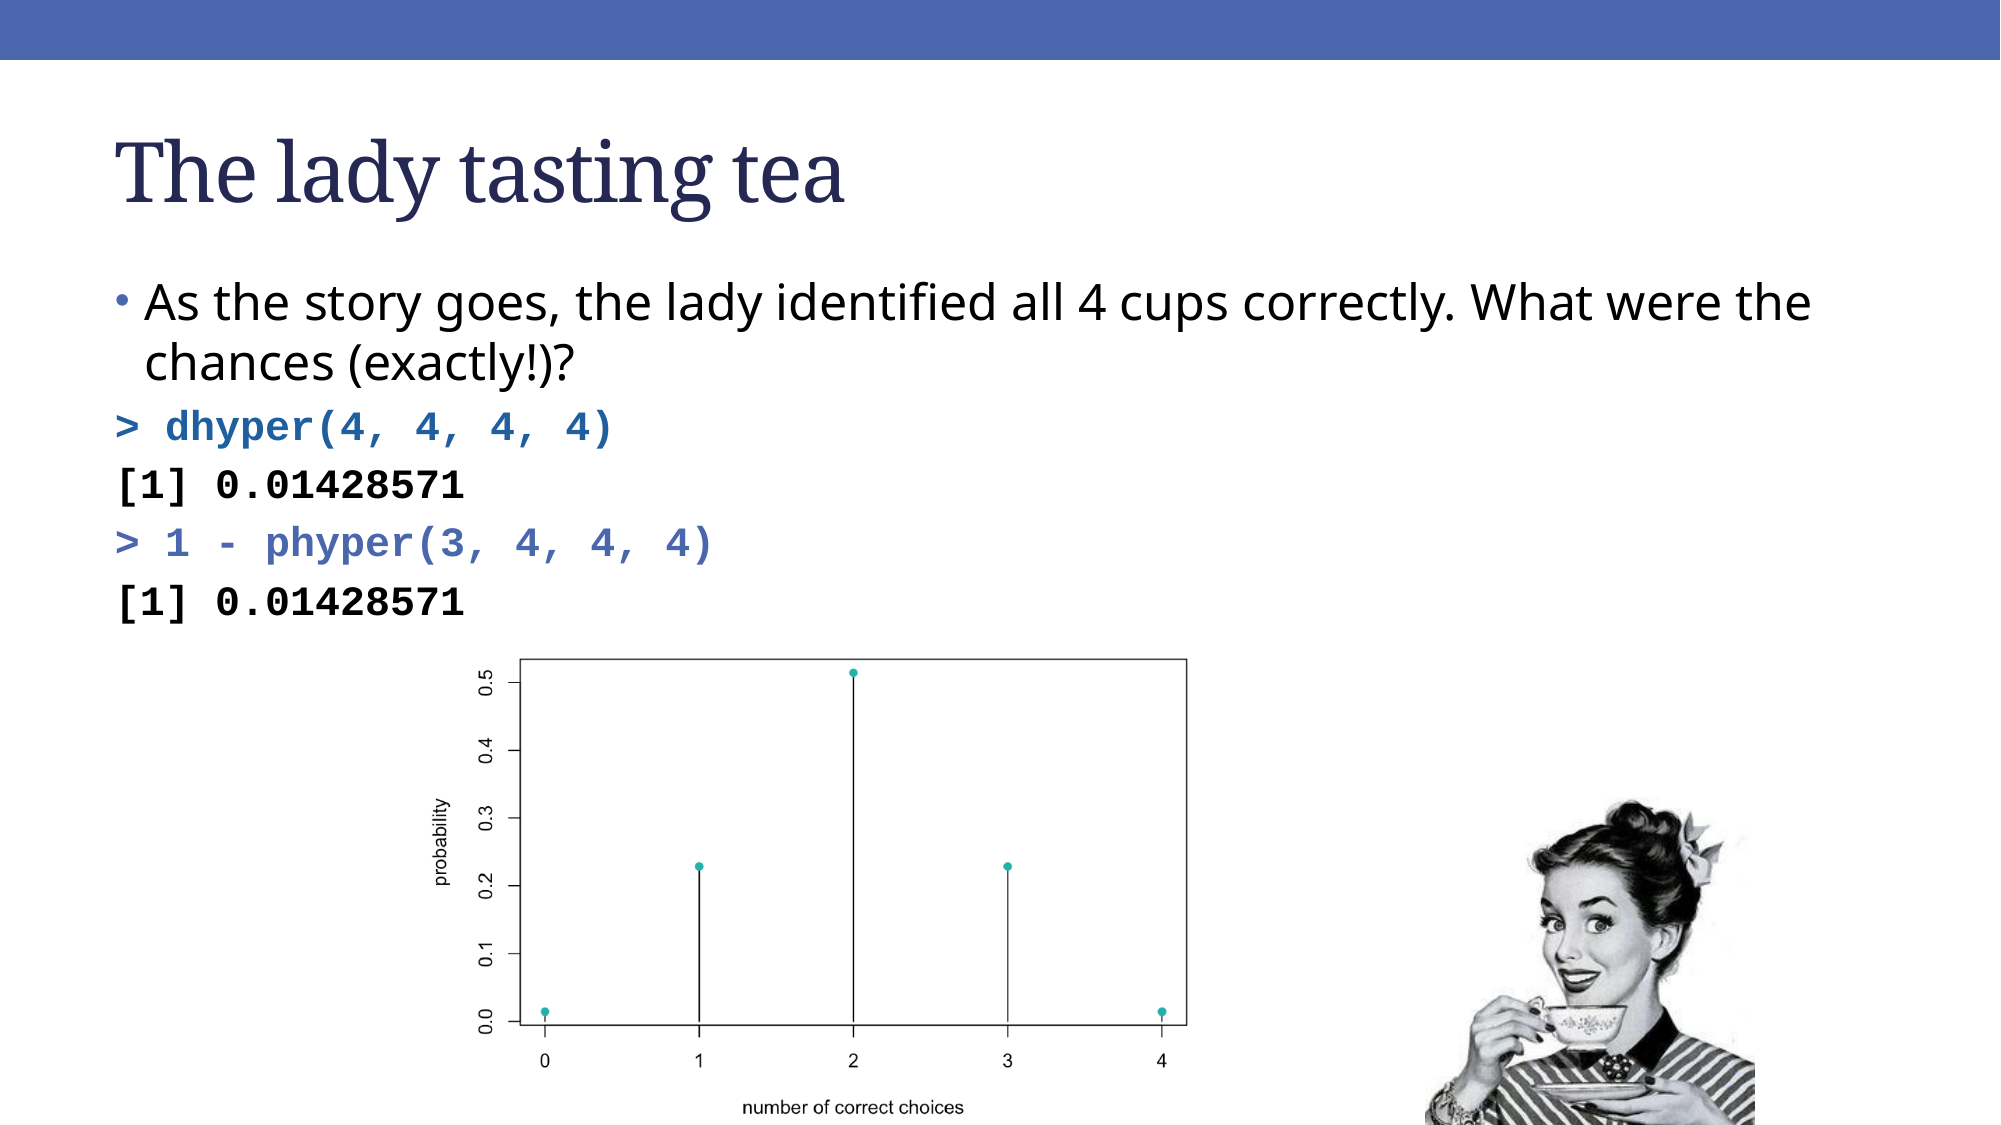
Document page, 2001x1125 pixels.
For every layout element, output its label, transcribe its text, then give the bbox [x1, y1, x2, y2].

list As the story goes, the lady identified all 4 cups correctly. What were the chances (exactly!)? > dhyper(4, 4, 4, 4) [1] 0.01428571 > 1 - phyper(3, 4, 4, 4) [1] 0.01428571 [99, 262, 1900, 1063]
title The lady tasting tea [99, 87, 1900, 250]
picture [424, 564, 1235, 1125]
picture [1424, 797, 1755, 1125]
